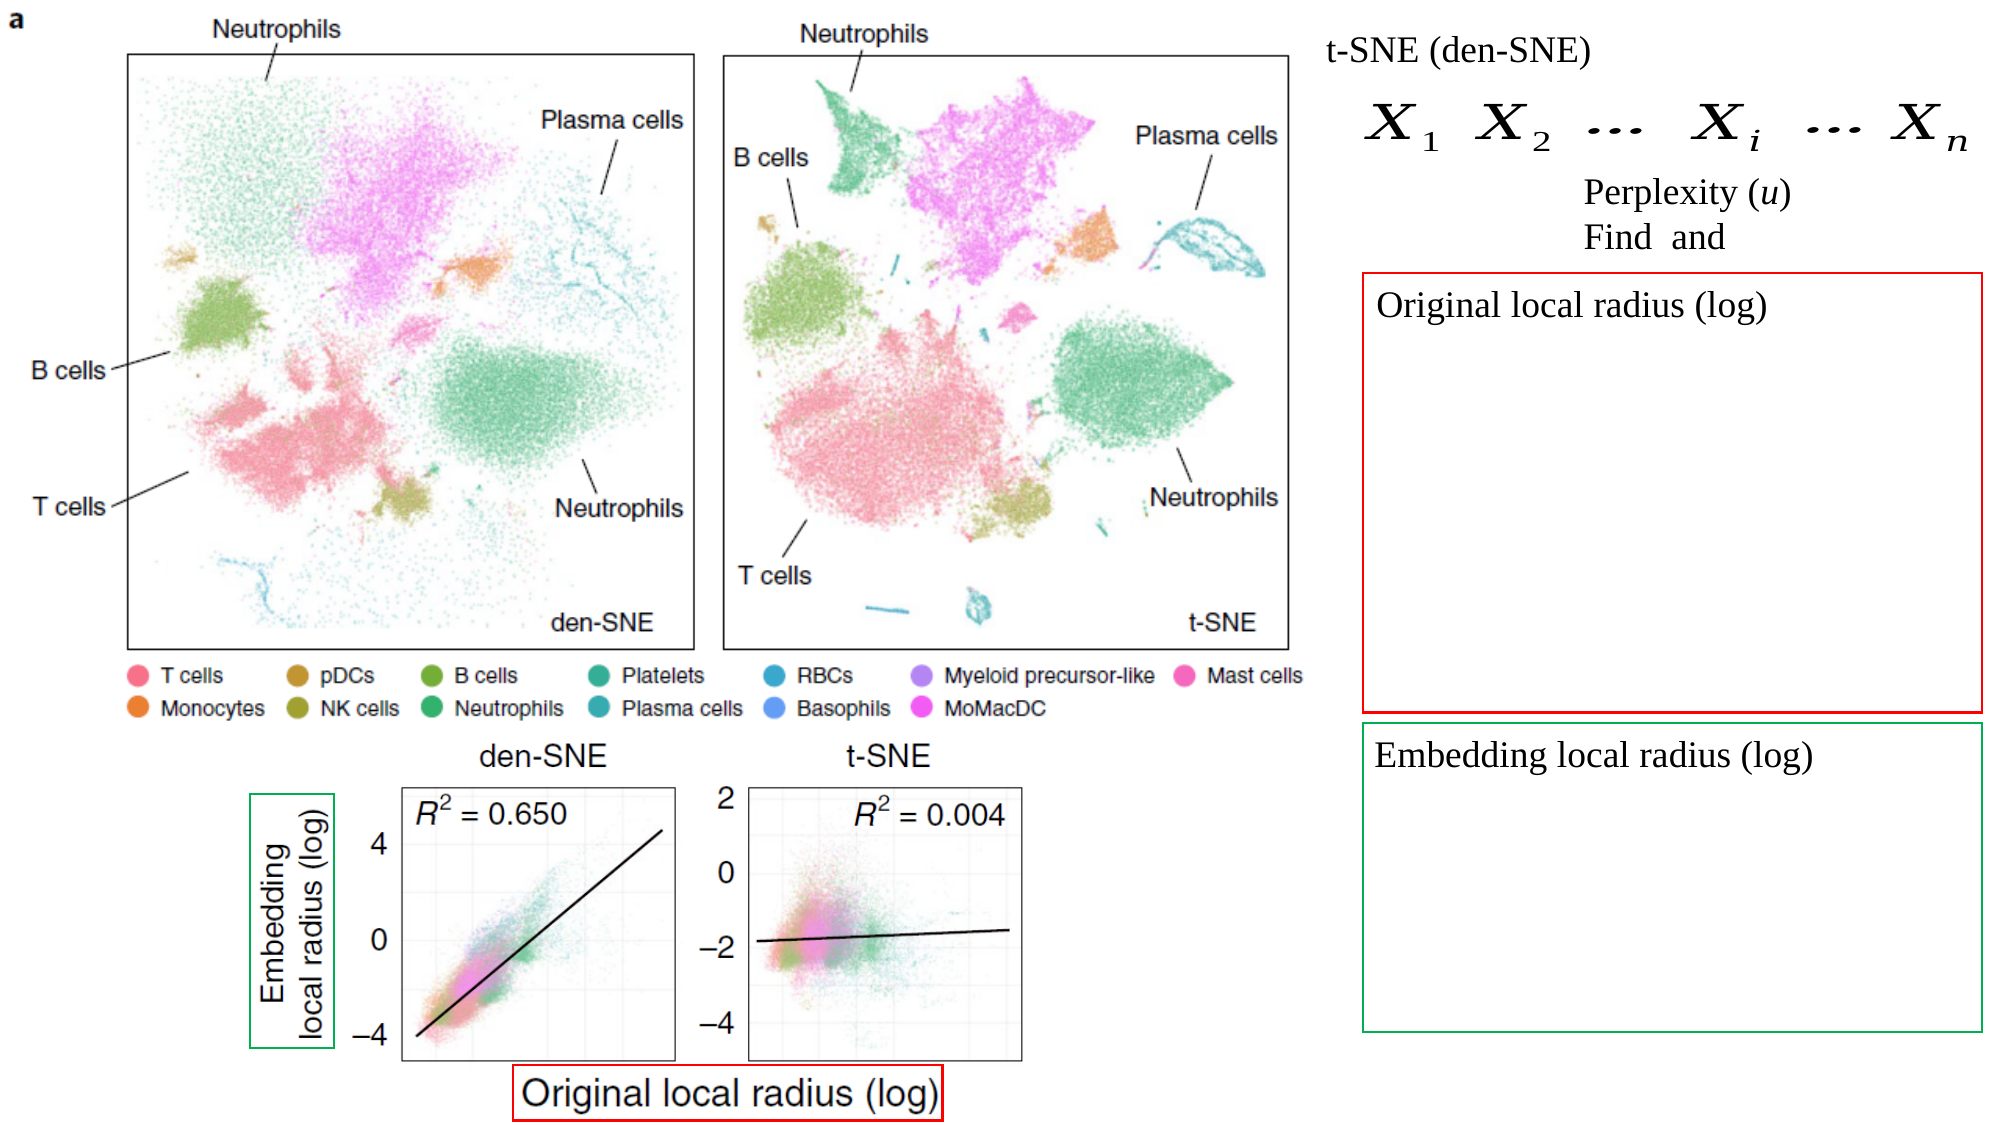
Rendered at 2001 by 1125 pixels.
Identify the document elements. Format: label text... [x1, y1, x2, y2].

text_box t-SNE (den-SNE) [1316, 17, 1607, 78]
text_box [1362, 722, 1983, 1033]
picture [0, 0, 1316, 1125]
text_box [1362, 272, 1983, 714]
